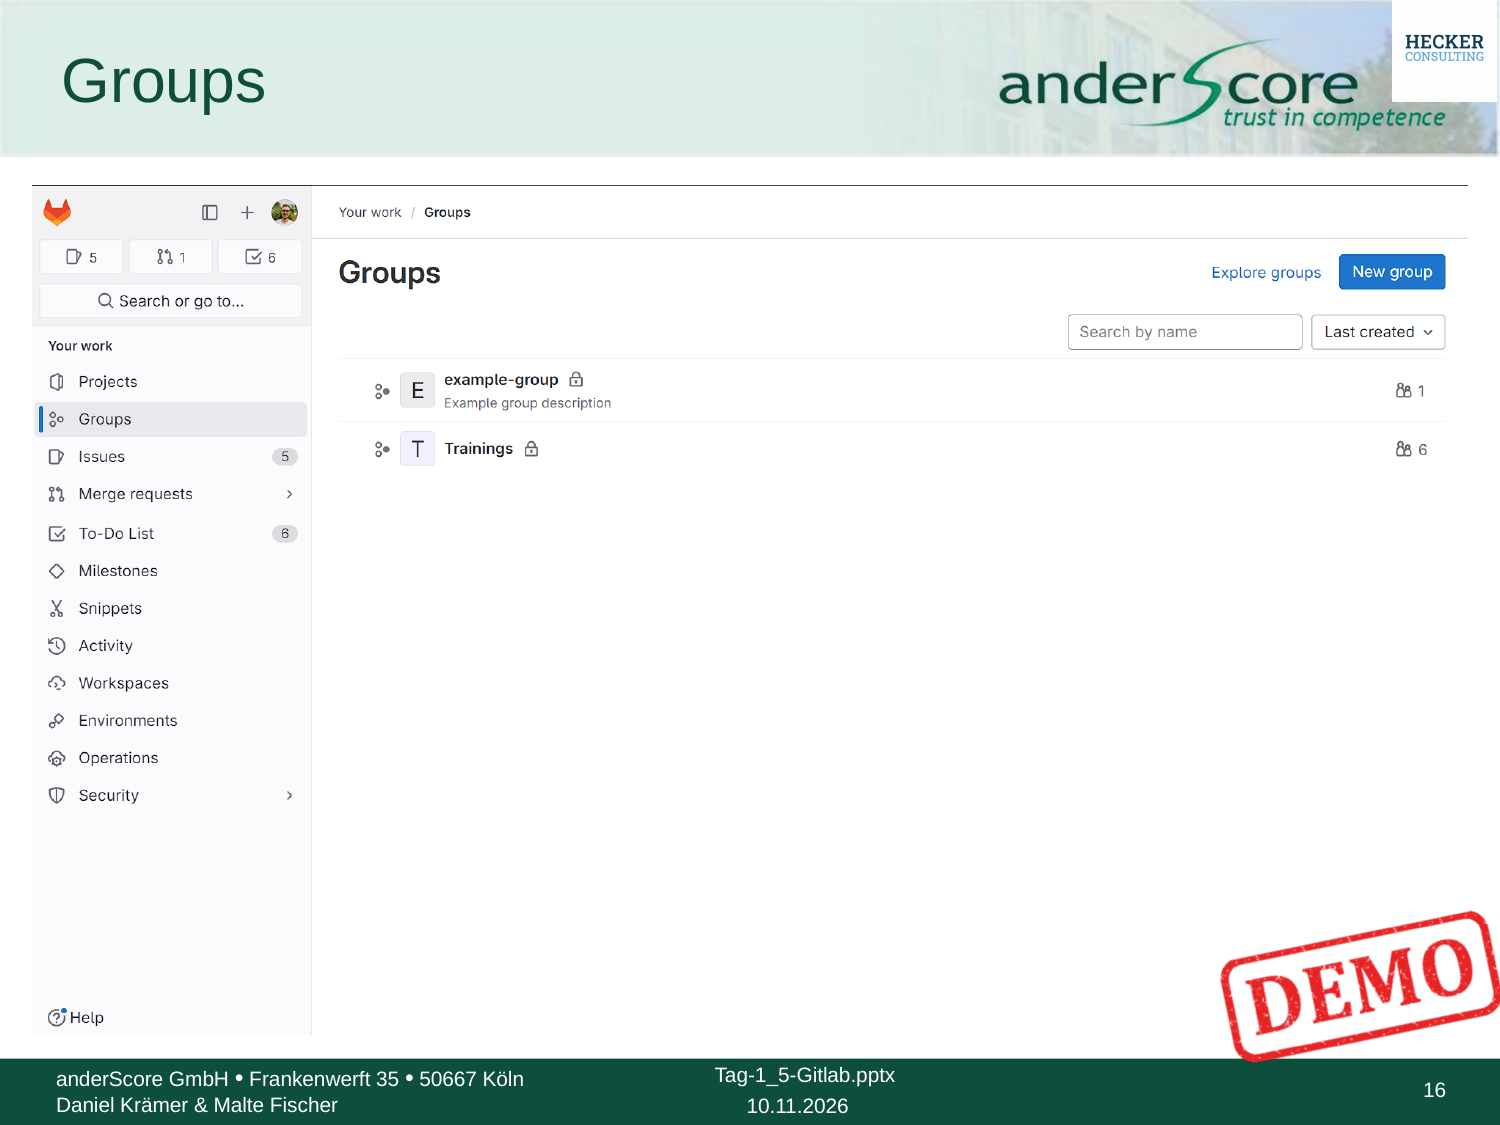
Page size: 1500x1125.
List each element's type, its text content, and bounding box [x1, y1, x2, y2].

picture [32, 185, 1500, 1124]
picture [0, 0, 1500, 157]
title Groups [46, 24, 959, 141]
